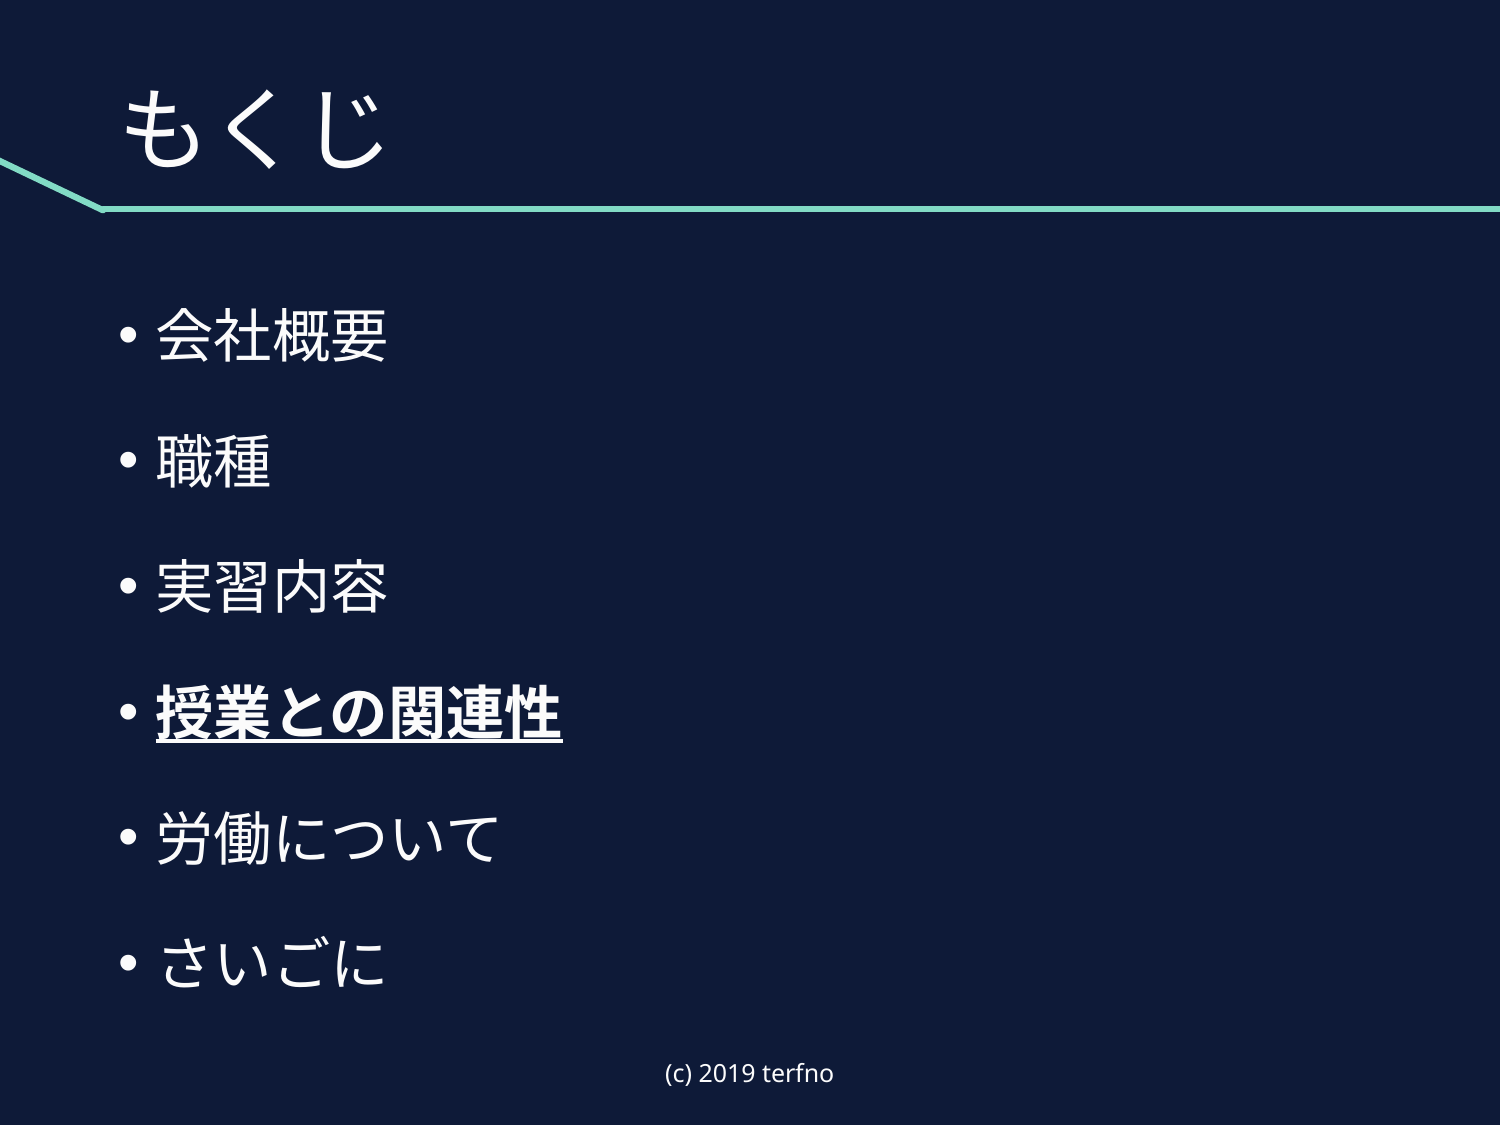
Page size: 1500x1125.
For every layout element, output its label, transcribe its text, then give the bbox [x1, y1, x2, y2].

footer (c) 2019 terfno [496, 1042, 1004, 1103]
title もくじ [103, 59, 1397, 208]
list 会社概要 職種 実習内容 授業との関連性 労働について さいごに [103, 248, 1397, 1014]
